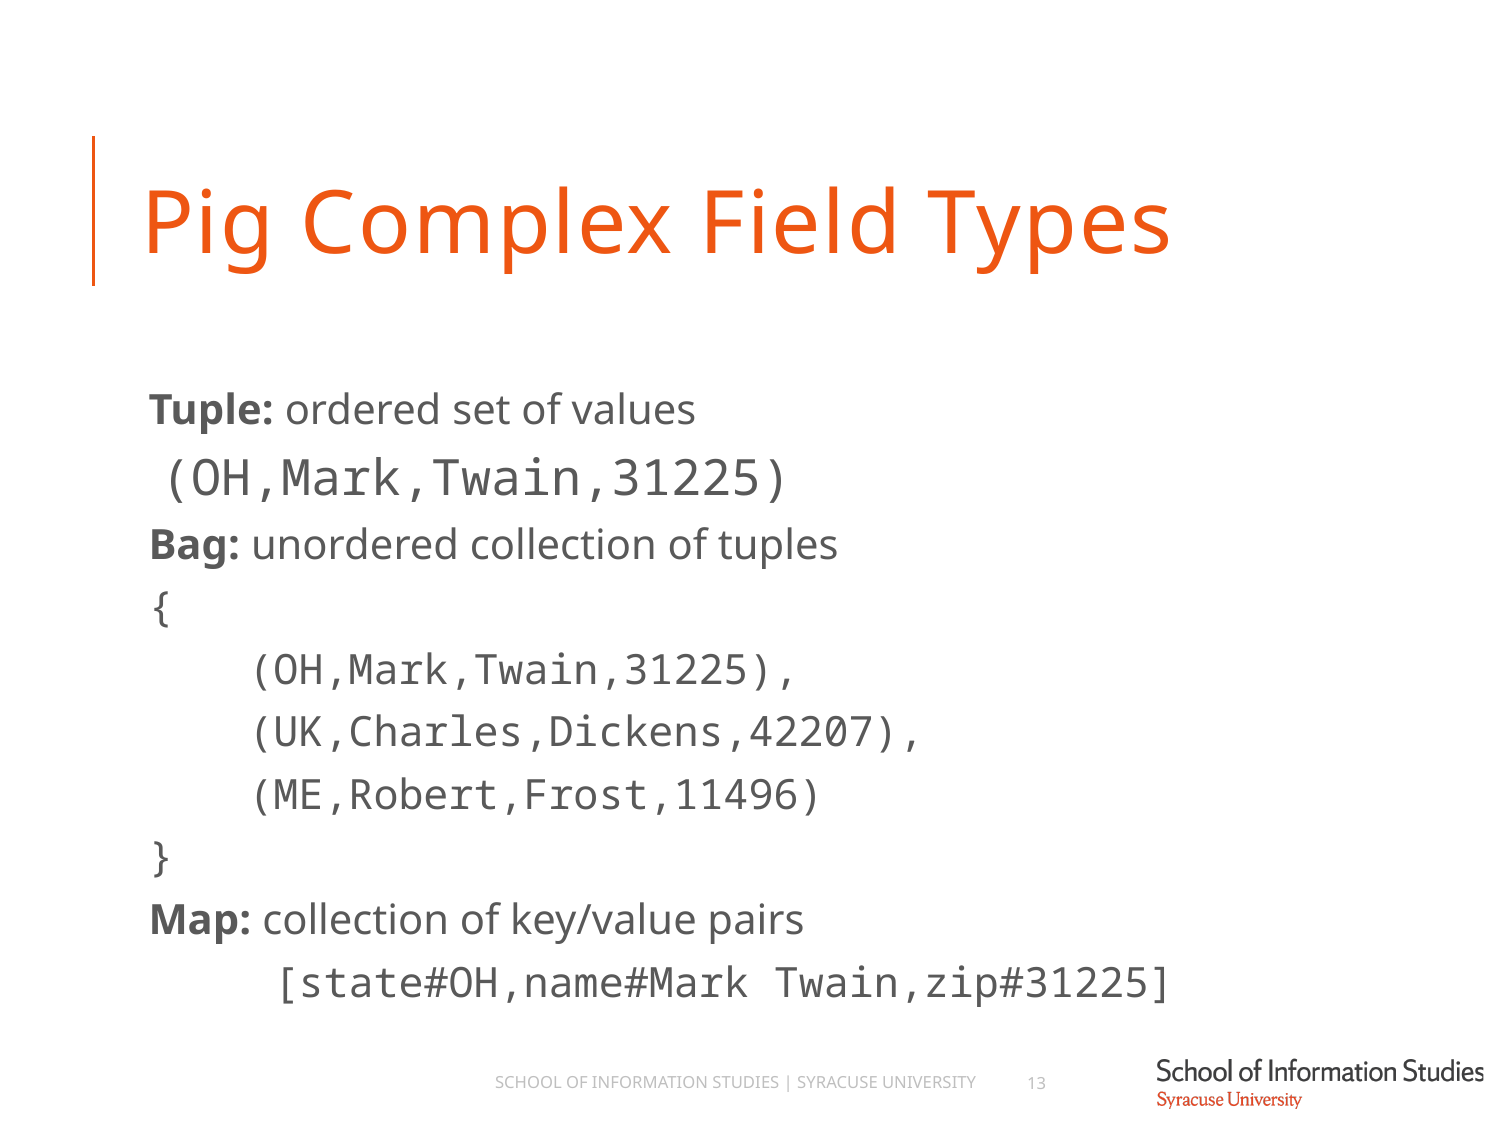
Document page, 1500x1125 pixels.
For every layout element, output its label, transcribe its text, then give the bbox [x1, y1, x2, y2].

list Tuple: ordered set of values (OH,Mark,Twain,31225) Bag: unordered collection of tuples { (OH,Mark,Twain,31225), (UK,Charles,Dickens,42207), (ME,Robert,Frost,11496) } Map: collection of key/value pairs [state#OH,name#Mark Twain,zip#31225] [126, 375, 1322, 1035]
title Pig Complex Field Types [126, 96, 1322, 342]
slide_number 13 [1012, 1061, 1149, 1107]
footer School of Information Studies | Syracuse University [283, 1061, 993, 1106]
